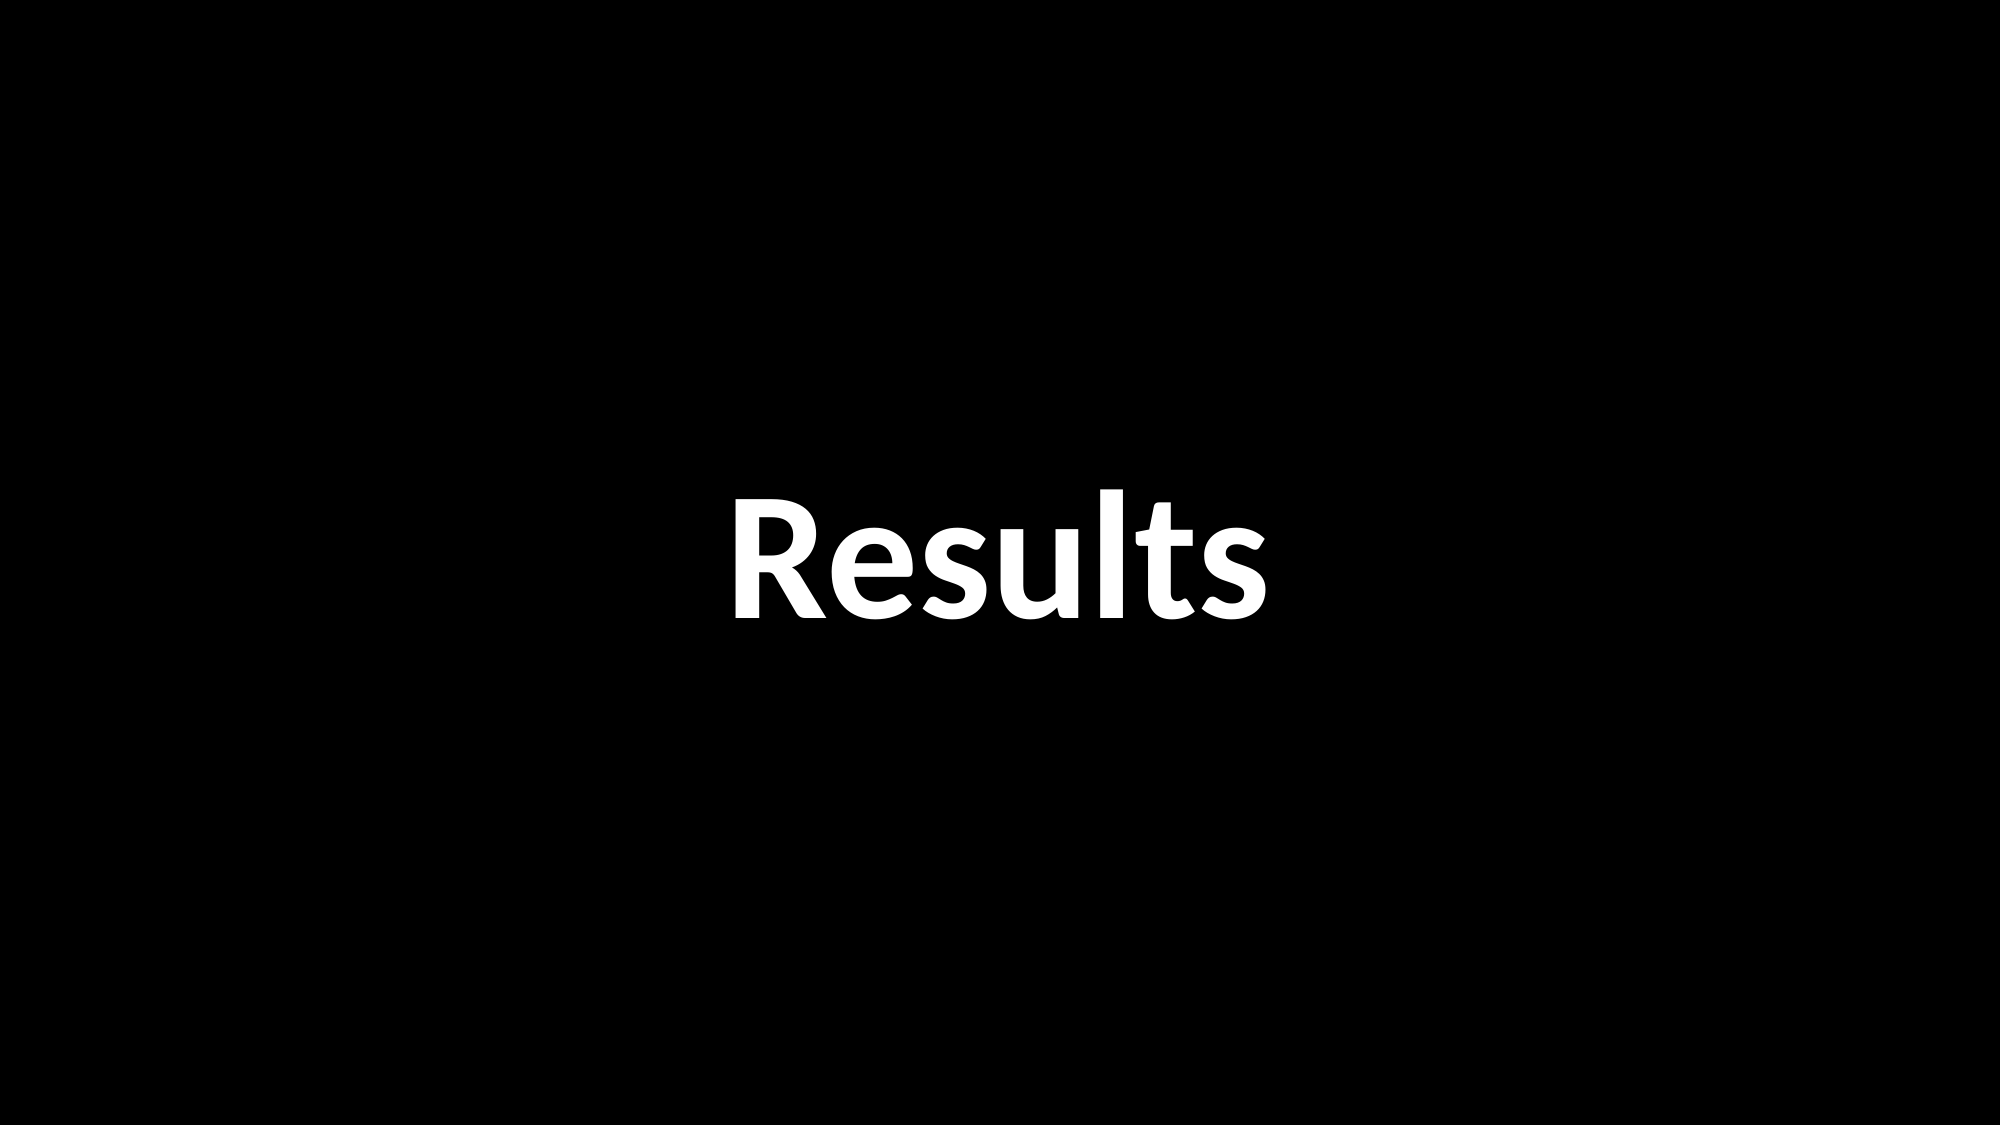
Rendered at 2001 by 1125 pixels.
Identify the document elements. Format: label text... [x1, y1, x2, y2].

subtitle Results [112, 452, 1885, 1120]
